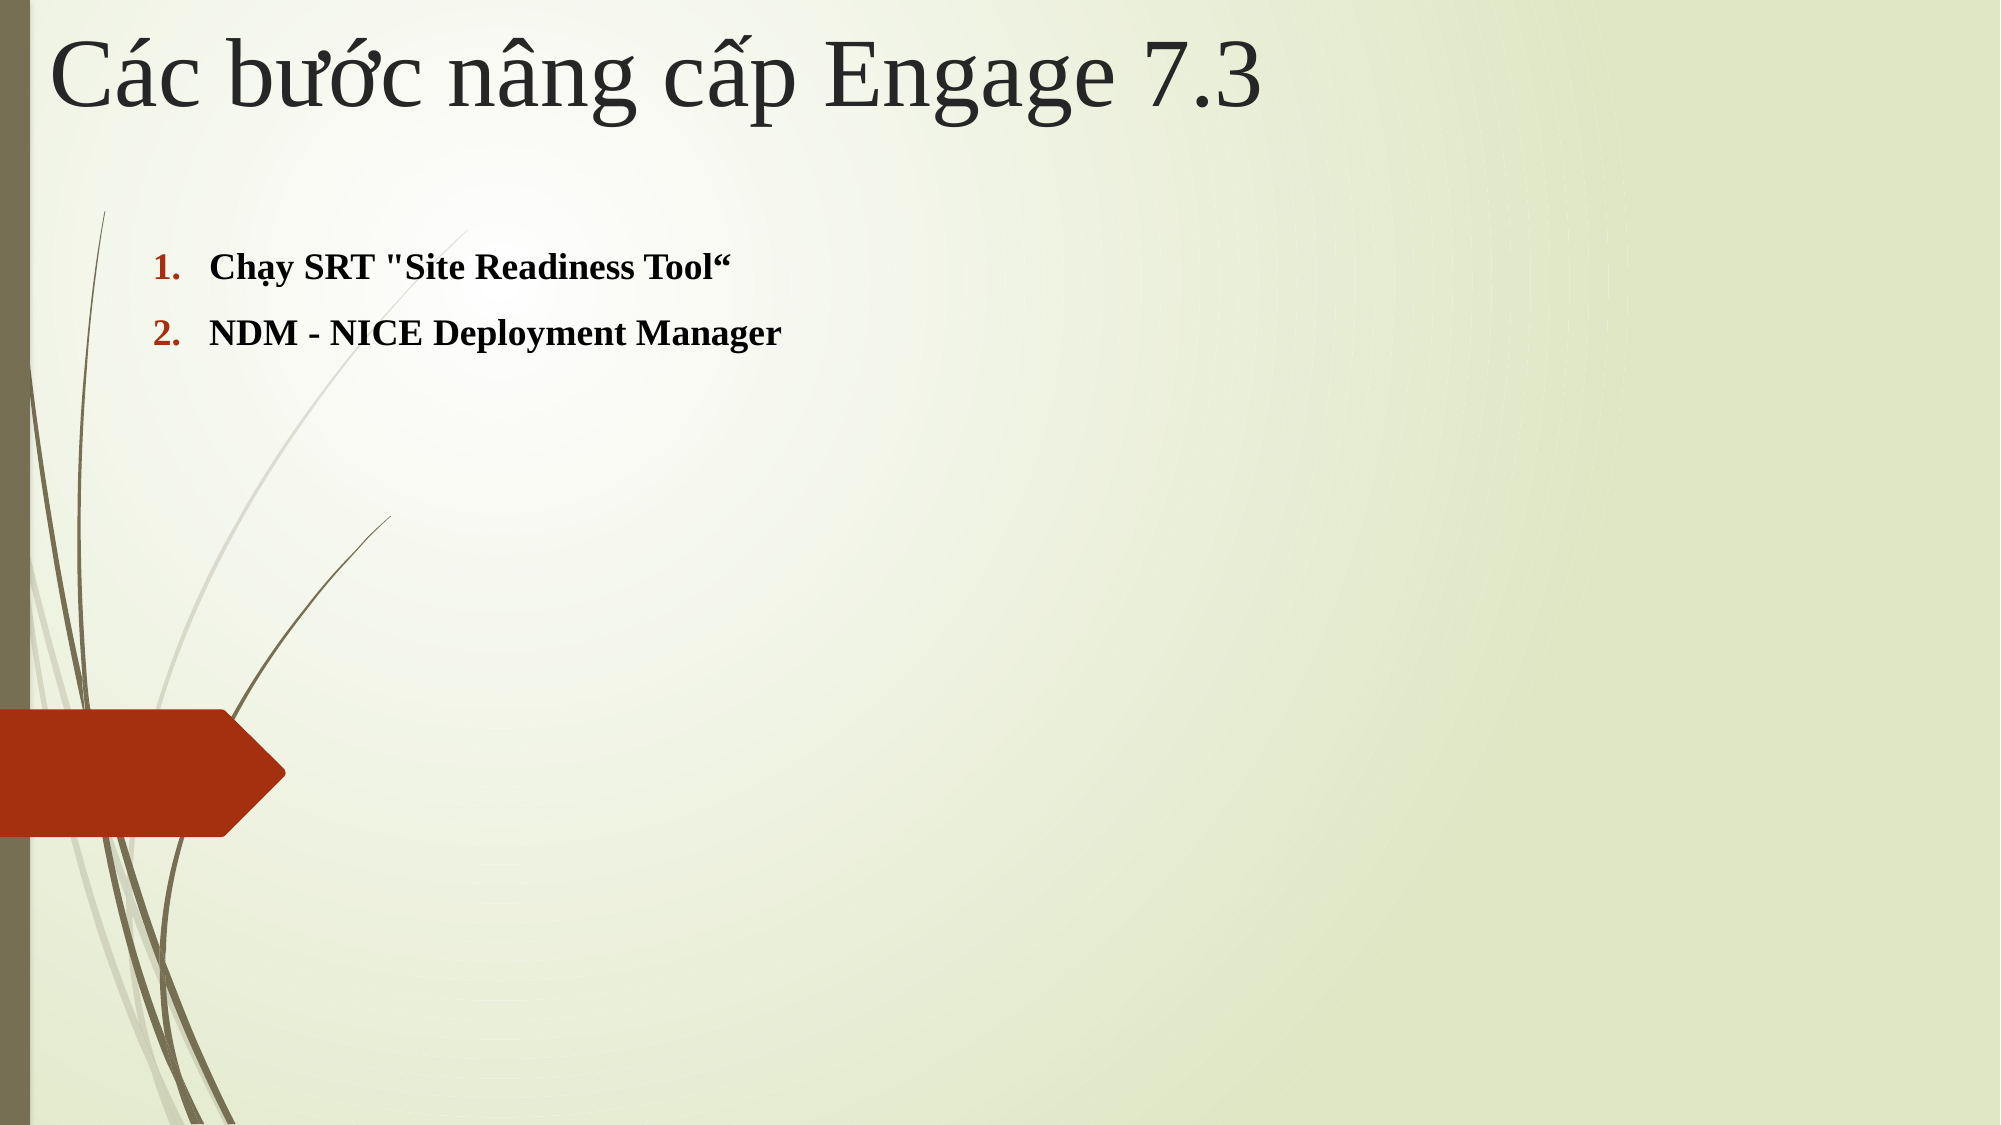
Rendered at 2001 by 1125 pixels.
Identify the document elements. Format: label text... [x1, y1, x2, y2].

subtitle Chạy SRT "Site Readiness Tool“ NDM - NICE Deployment Manager [137, 234, 1586, 446]
title Các bước nâng cấp Engage 7.3 [34, 0, 1483, 134]
